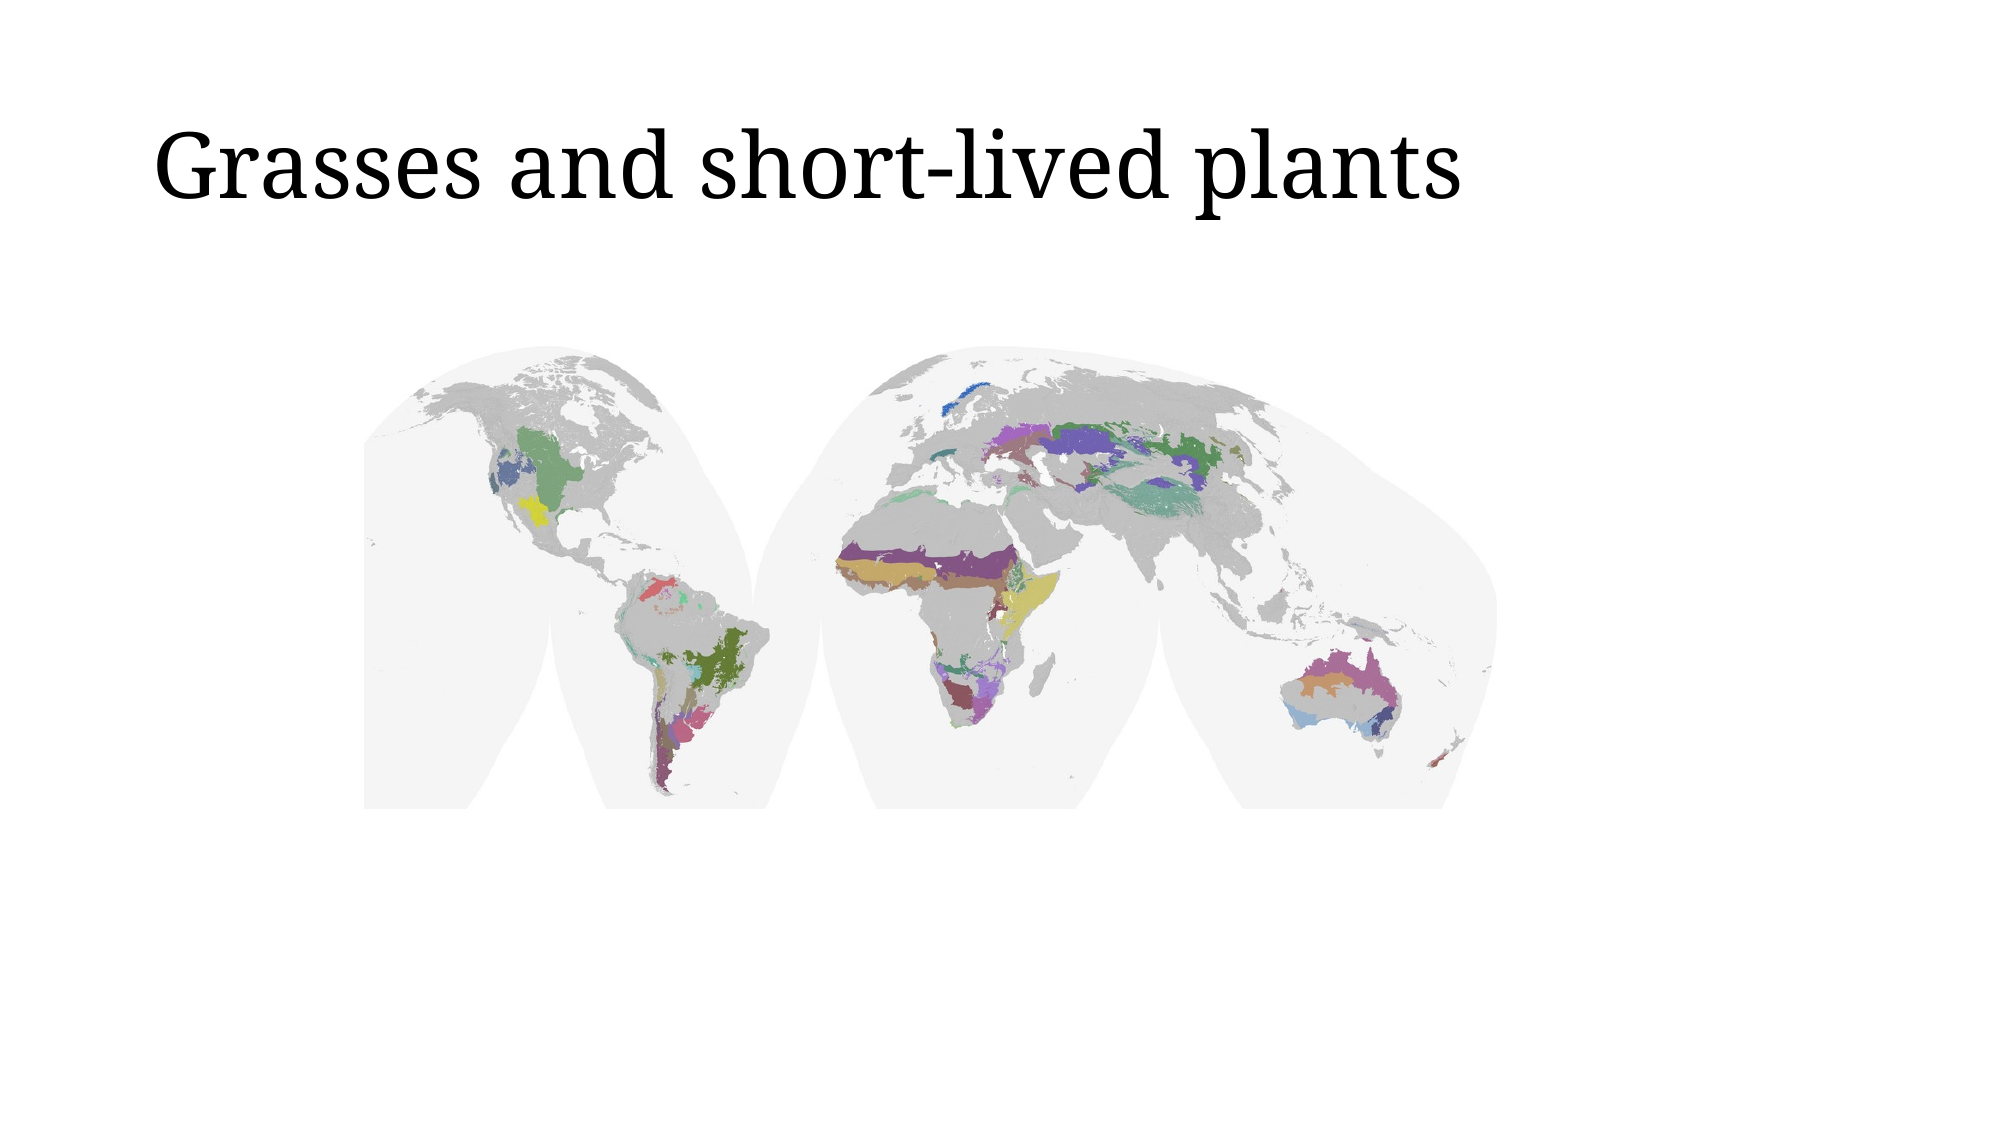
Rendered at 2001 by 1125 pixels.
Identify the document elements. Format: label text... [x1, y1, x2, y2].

title Grasses and short-lived plants [137, 59, 1863, 278]
picture [364, 346, 1497, 809]
